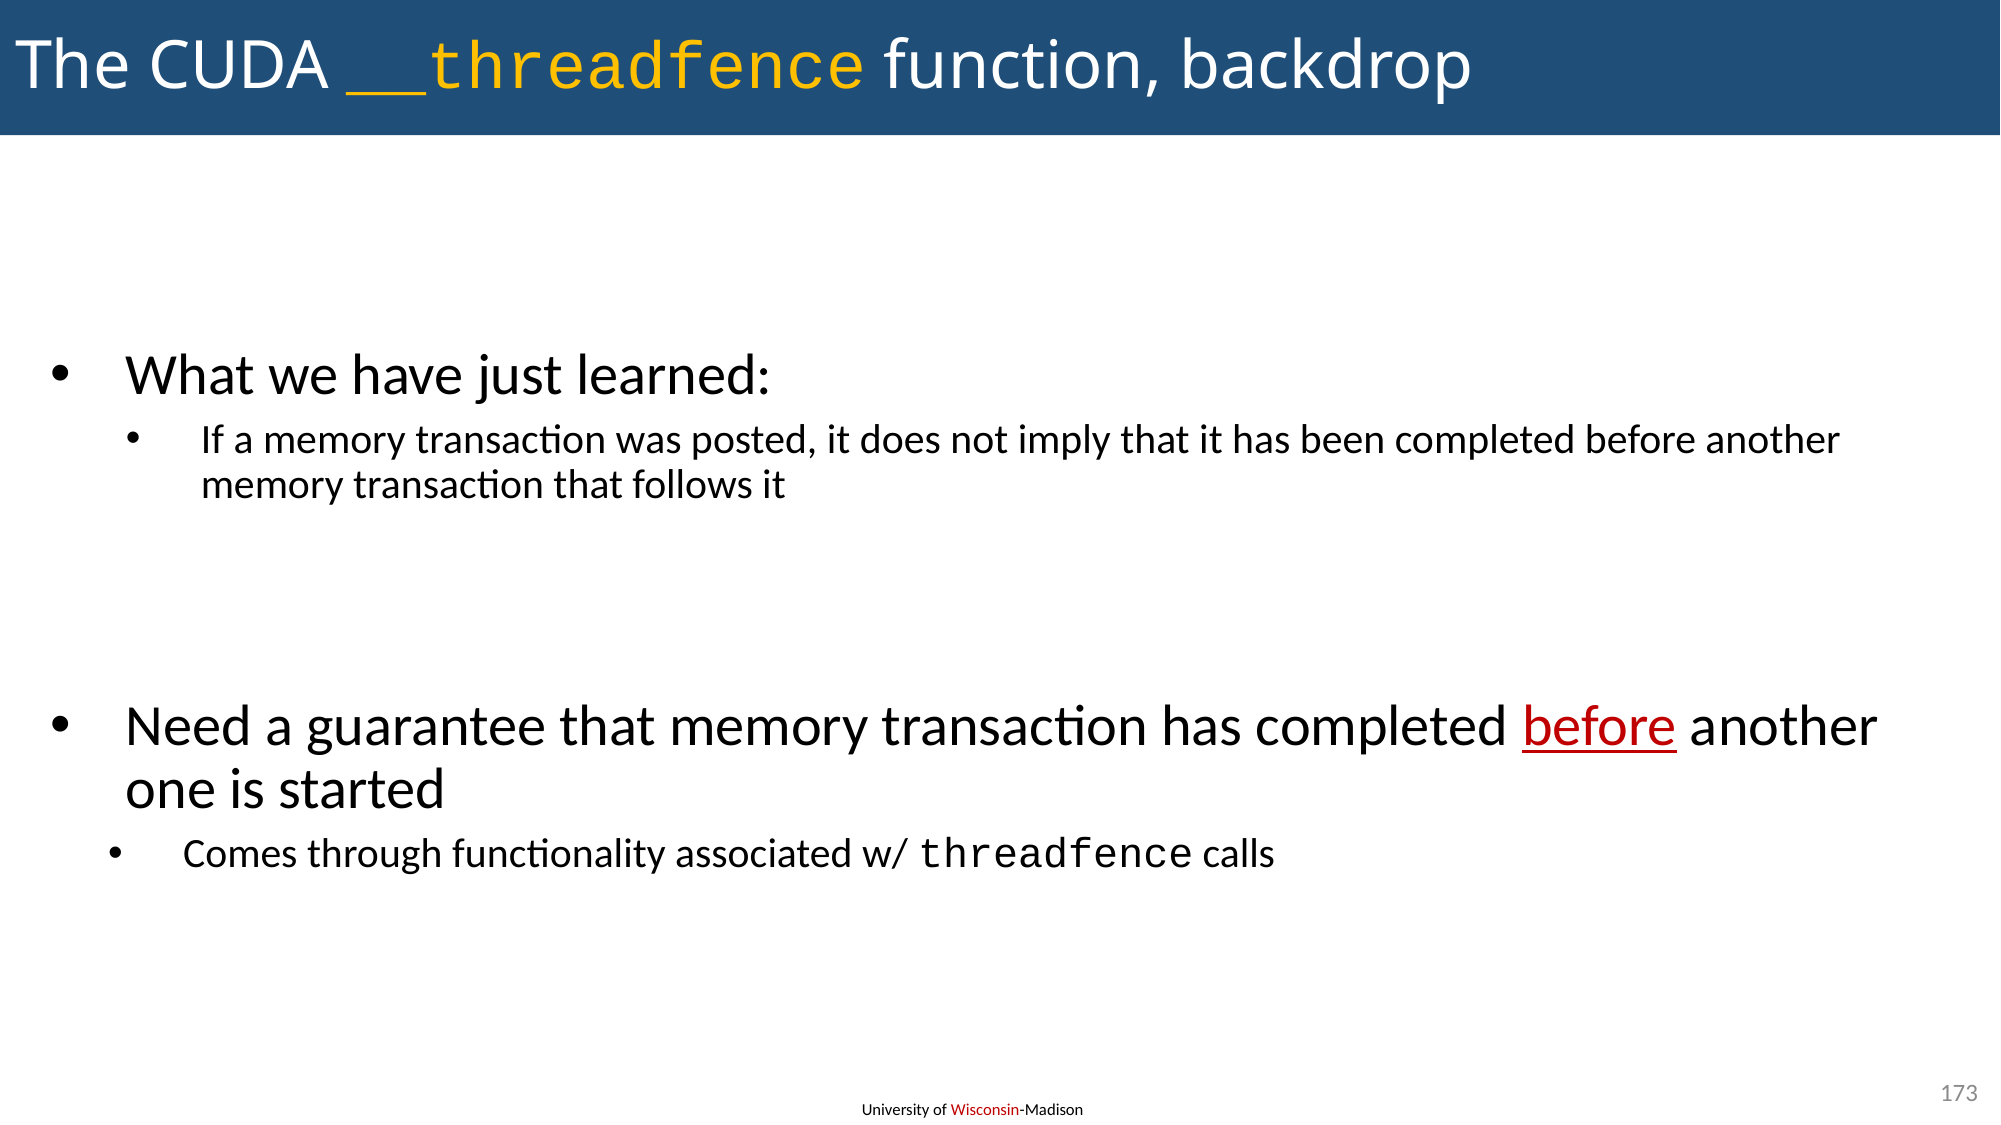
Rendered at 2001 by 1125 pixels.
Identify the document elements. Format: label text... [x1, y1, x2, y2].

slide_number 173 [1879, 1069, 1994, 1114]
list What we have just learned: If a memory transaction was posted, it does not imply that it has been completed before another memory transaction that follows it Need a guarantee that memory transaction has completed before another one is started Comes through functionality associated w/ threadfence calls [35, 245, 1965, 1052]
title The CUDA __threadfence function, backdrop [0, 0, 2000, 136]
